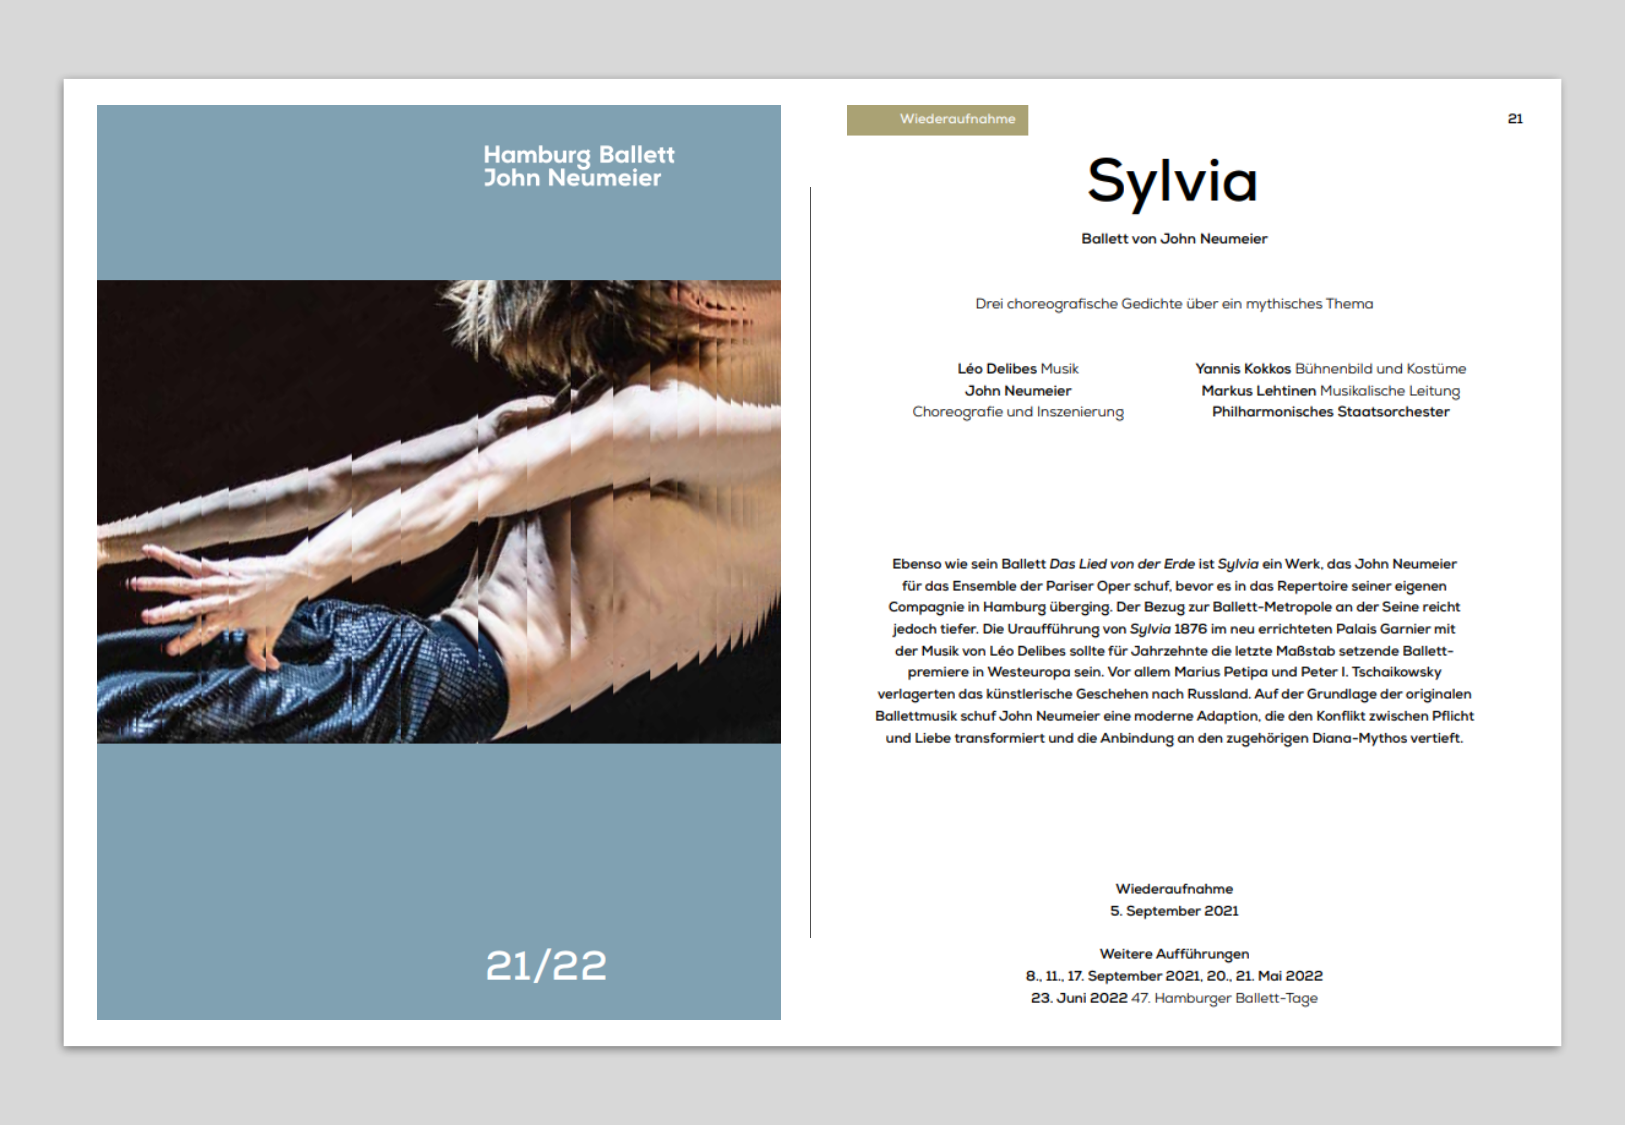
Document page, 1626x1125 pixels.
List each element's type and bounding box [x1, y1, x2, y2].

picture [846, 105, 1526, 1020]
text_box [63, 78, 1562, 1047]
text_box [0, 0, 1625, 1125]
picture [96, 105, 781, 1020]
